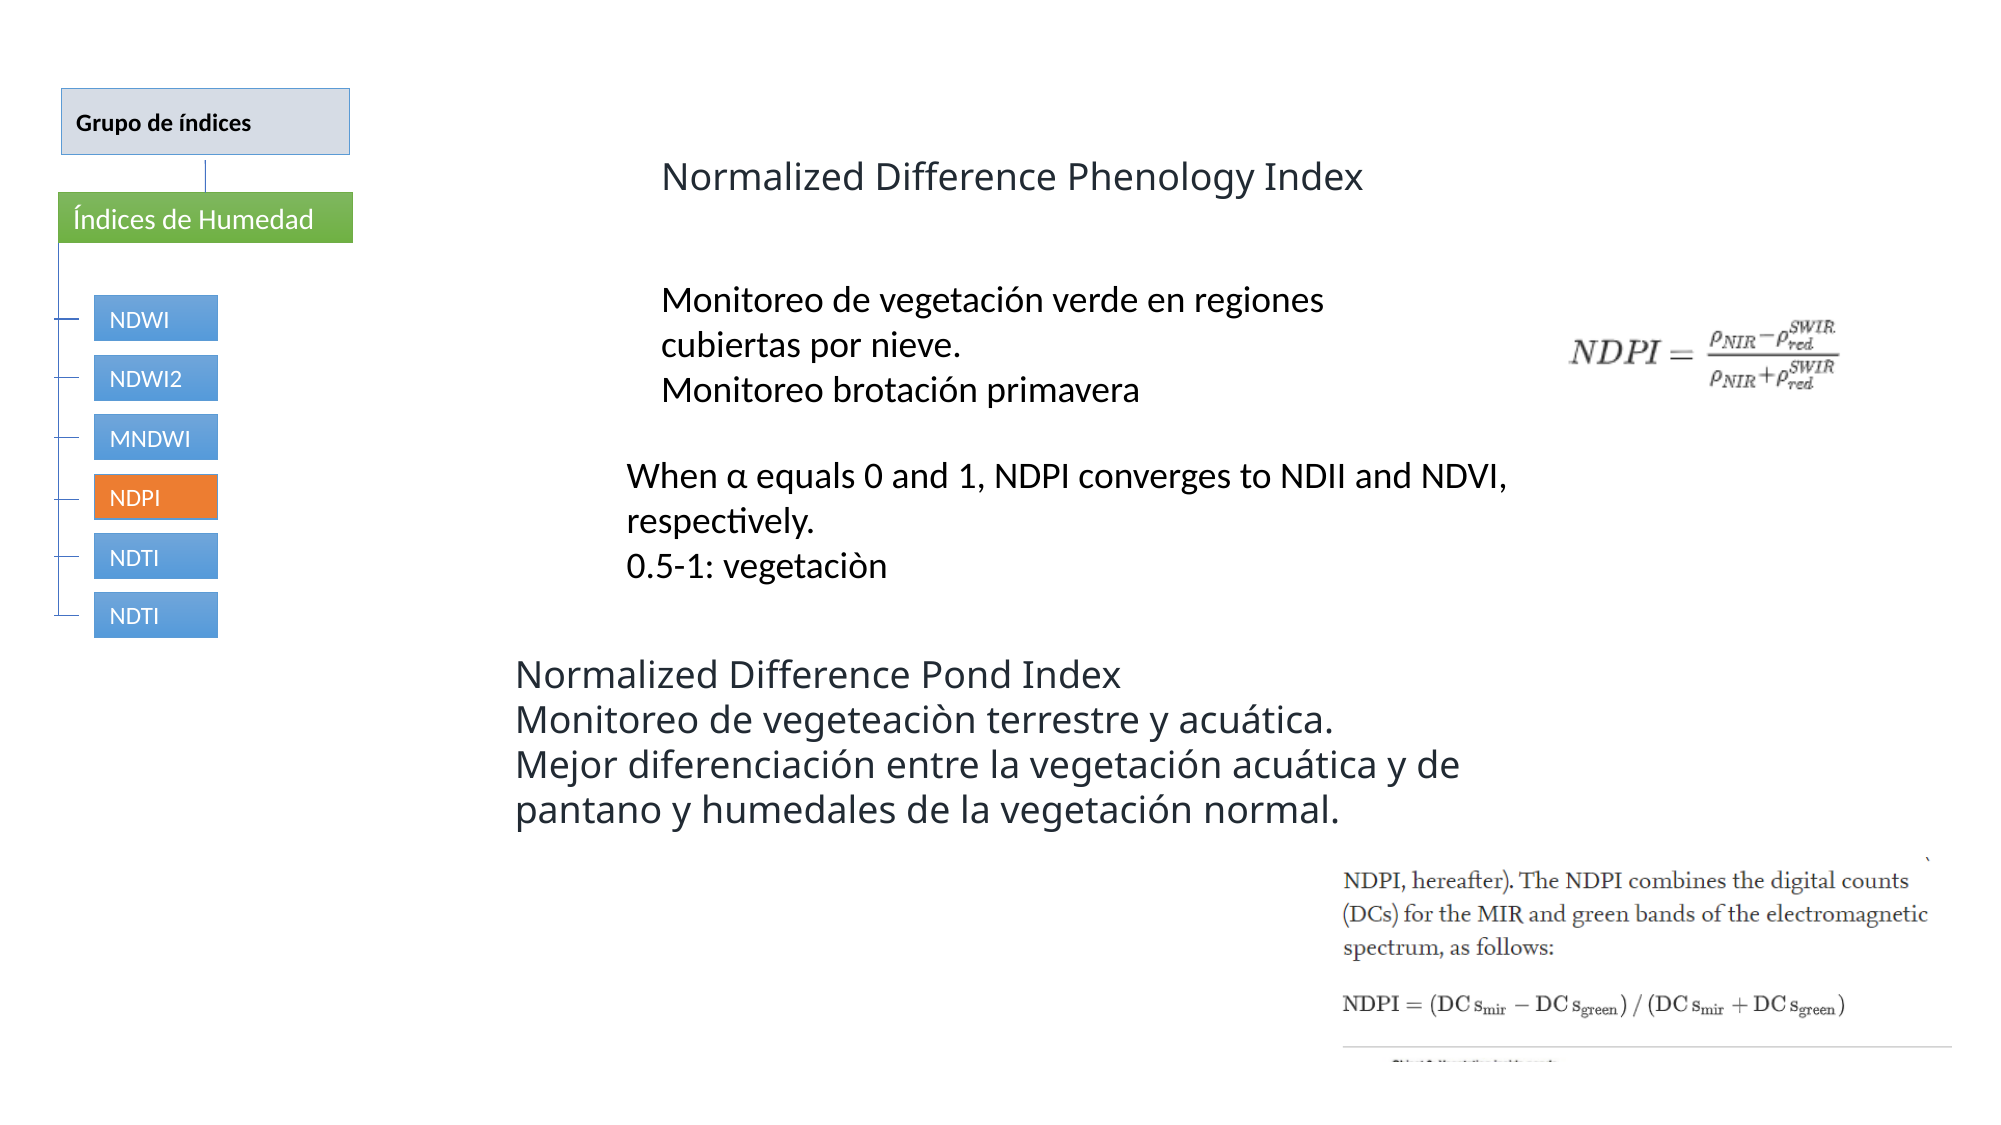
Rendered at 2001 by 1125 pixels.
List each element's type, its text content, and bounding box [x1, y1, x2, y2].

text_box Monitoreo de vegetación verde en regiones cubiertas por nieve. Monitoreo brotación primavera [646, 267, 1462, 417]
text_box Normalized Difference Phenology Index [646, 145, 1462, 206]
picture [1550, 281, 1862, 424]
text_box NDTI [94, 592, 218, 638]
text_box NDPI [94, 474, 218, 520]
text_box Normalized Difference Pond Index Monitoreo de vegeteaciòn terrestre y acuática. Mejor diferenciación entre la vegetación acuática y de pantano y humedales de la vegetación normal. [500, 643, 1500, 839]
text_box NDWI [94, 295, 218, 341]
text_box NDTI [94, 533, 218, 579]
text_box MNDWI [94, 414, 218, 460]
text_box NDWI2 [94, 355, 218, 401]
text_box Índices de Humedad [58, 192, 353, 243]
text_box Grupo de índices [61, 88, 350, 155]
picture [1319, 857, 1952, 1062]
text_box When α equals 0 and 1, NDPI converges to NDII and NDVI, respectively. 0.5-1: vegetaciòn [611, 443, 1613, 594]
